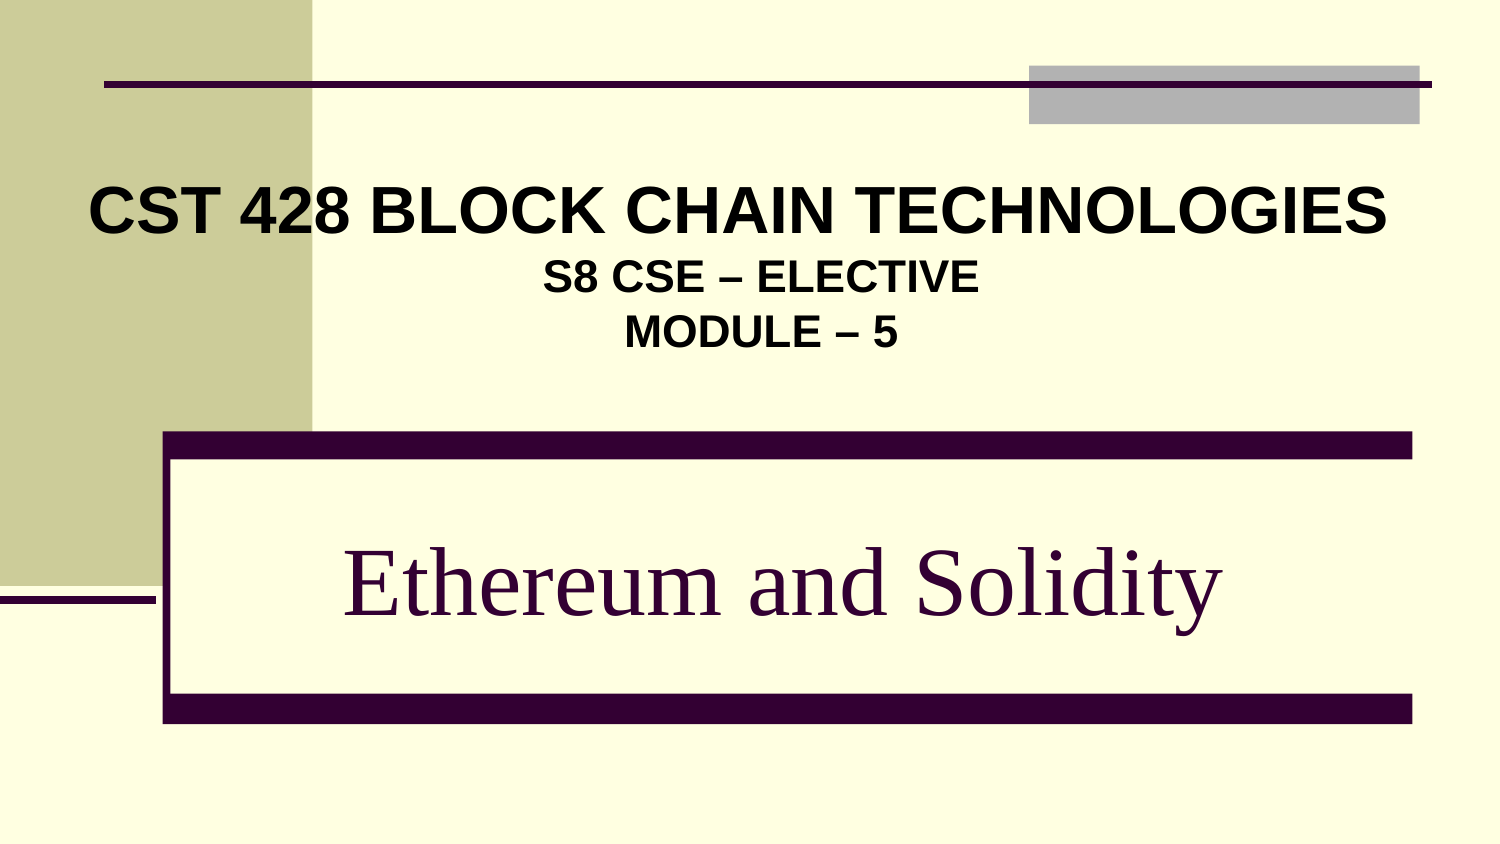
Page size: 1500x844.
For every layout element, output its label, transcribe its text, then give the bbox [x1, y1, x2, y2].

title Ethereum and Solidity [173, 440, 1394, 713]
text_box CST 428 BLOCK CHAIN TECHNOLOGIES S8 CSE – ELECTIVE MODULE – 5 [72, 159, 1450, 365]
